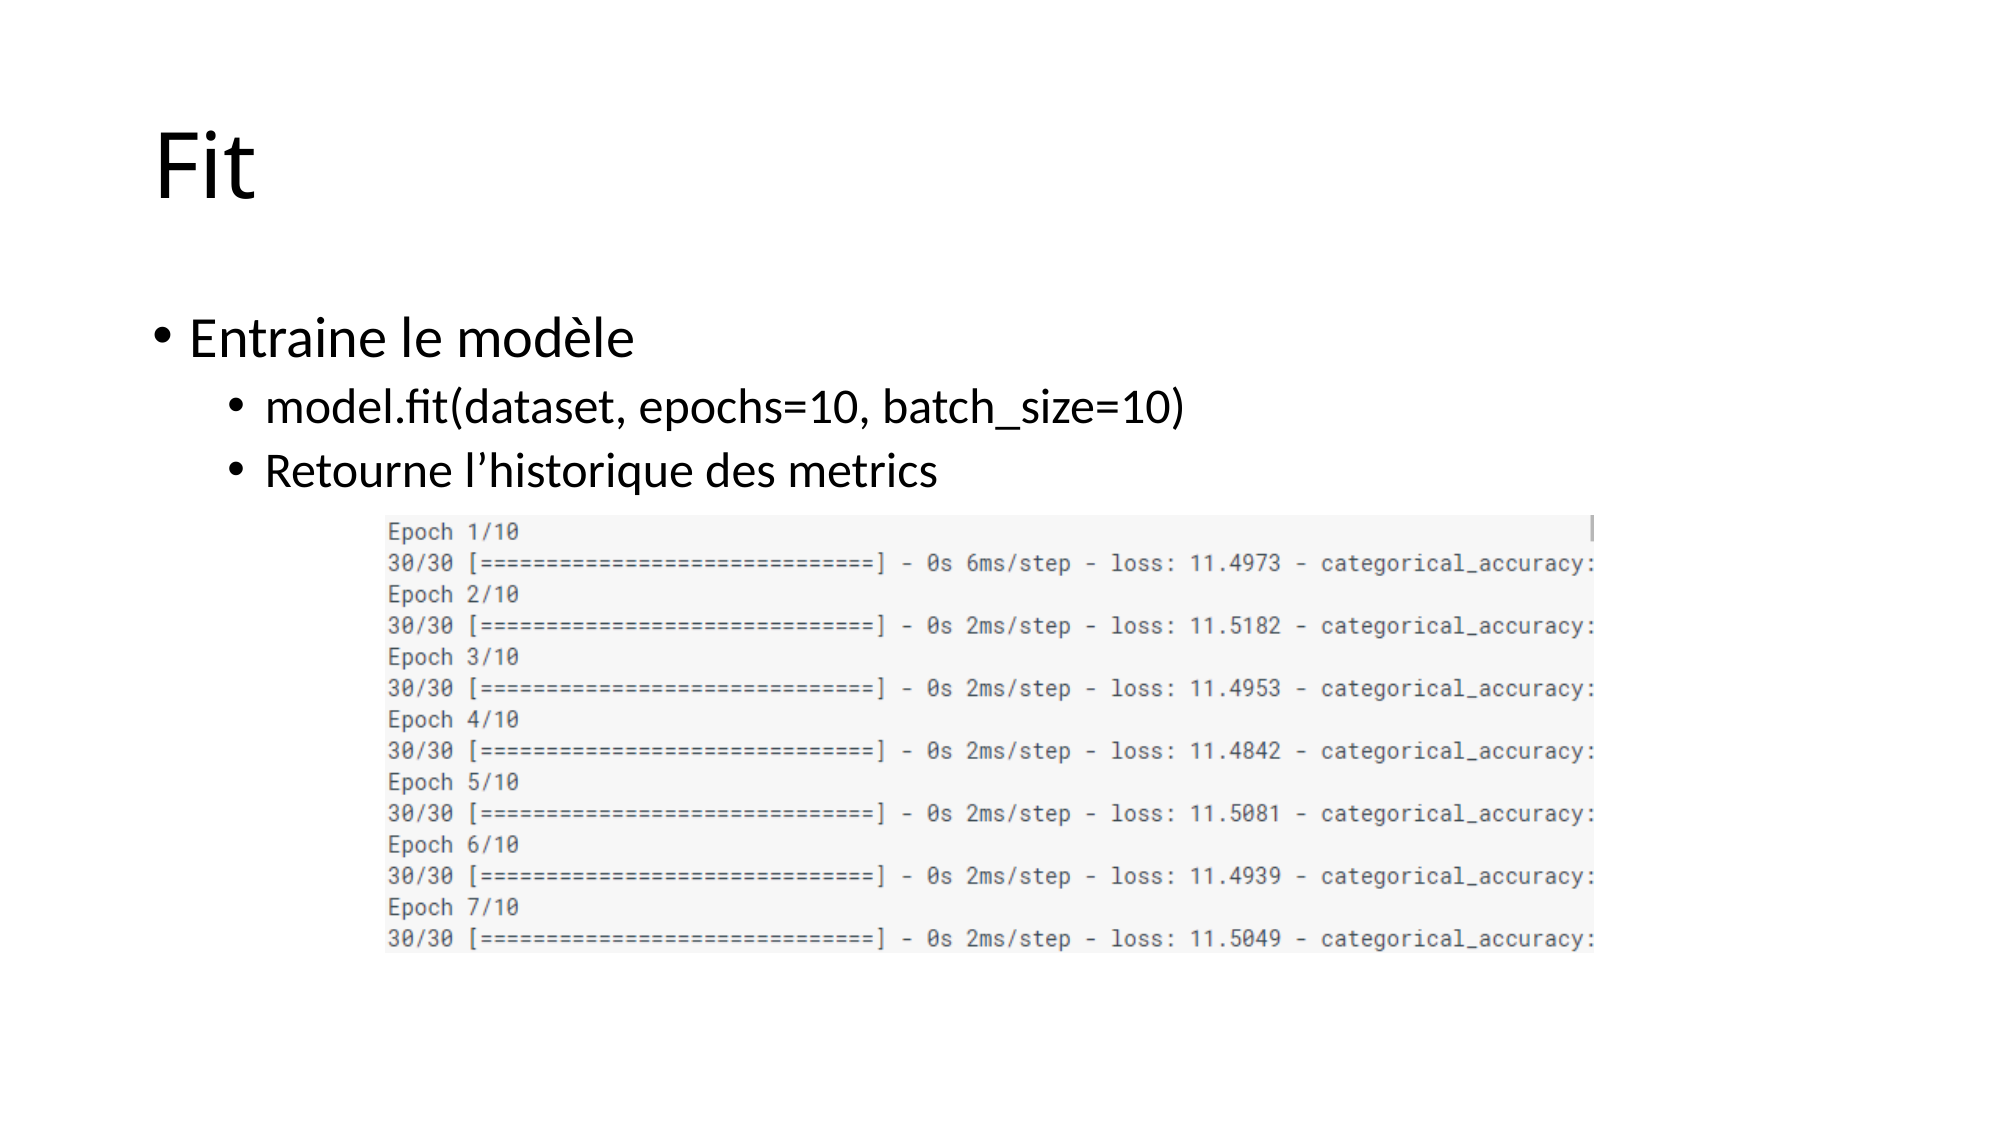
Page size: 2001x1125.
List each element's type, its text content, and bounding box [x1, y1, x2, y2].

list Entraine le modèle model.fit(dataset, epochs=10, batch_size=10) Retourne l’historique des metrics [137, 299, 1863, 1014]
title Fit [137, 59, 1863, 278]
picture [385, 515, 1594, 953]
